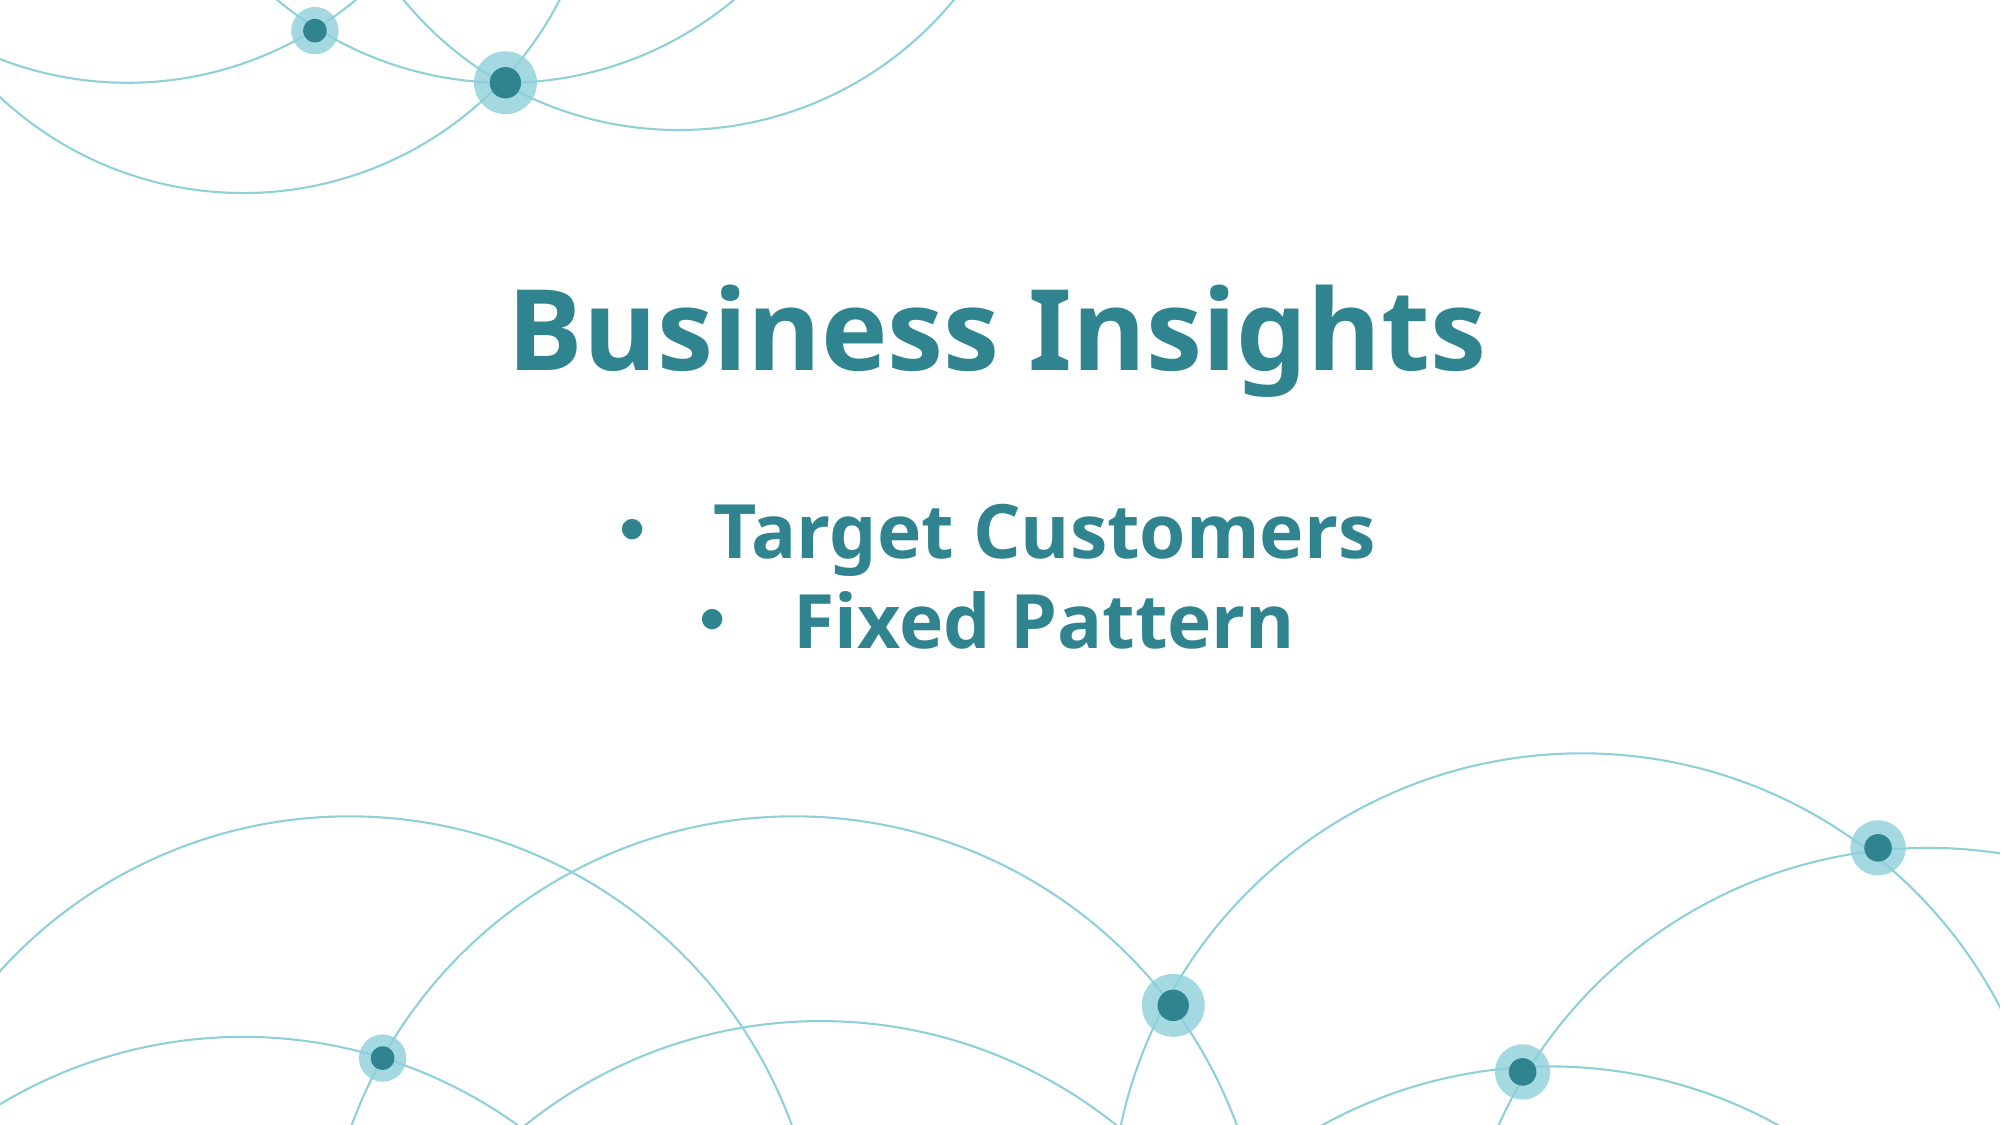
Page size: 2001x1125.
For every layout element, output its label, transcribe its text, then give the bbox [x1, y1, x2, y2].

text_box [0, 753, 2000, 1125]
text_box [358, 1034, 407, 1082]
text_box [1850, 820, 1906, 876]
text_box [0, 0, 1035, 194]
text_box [473, 51, 537, 115]
text_box Business Insights Target Customers Fixed Pattern [493, 250, 1503, 753]
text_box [1494, 1044, 1551, 1100]
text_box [1141, 973, 1205, 1037]
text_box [291, 6, 339, 55]
